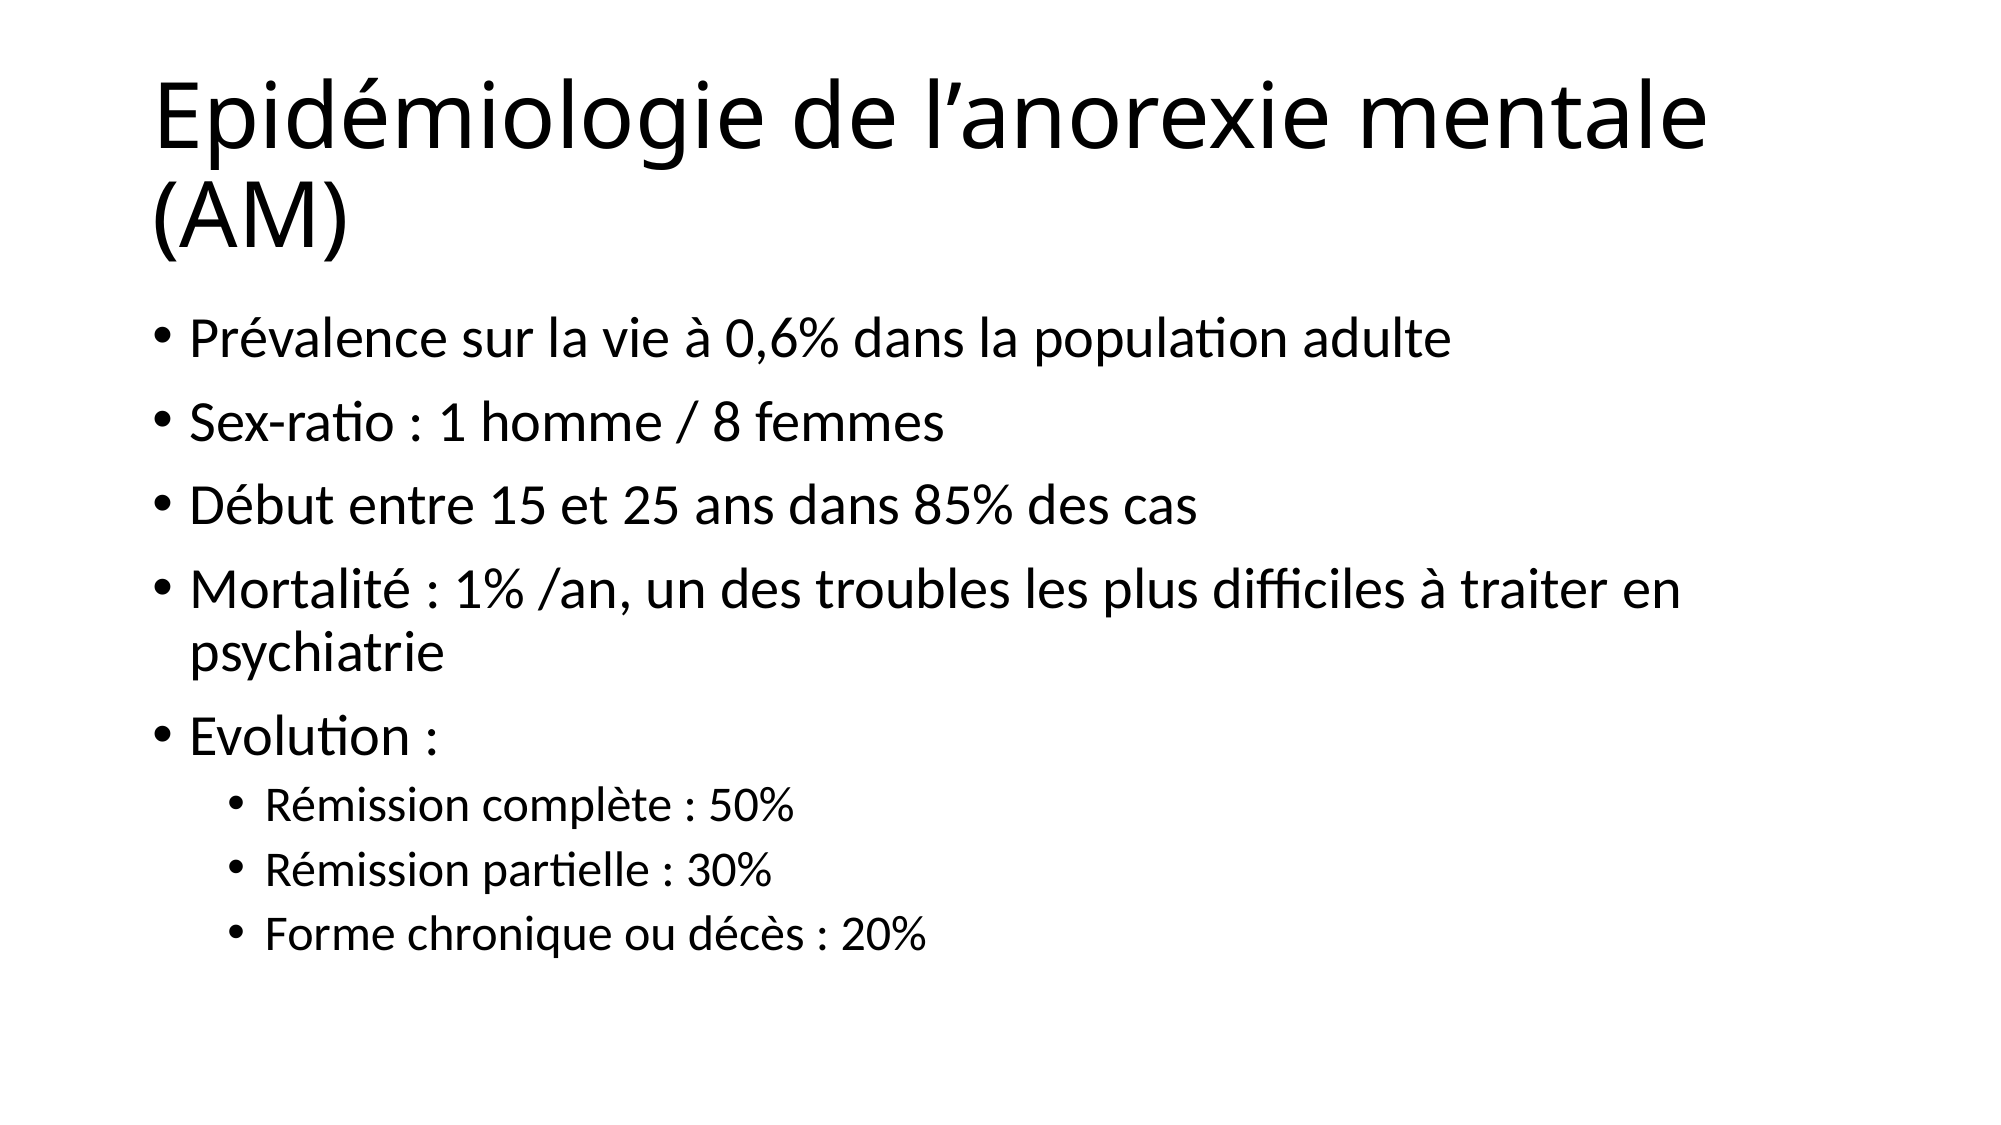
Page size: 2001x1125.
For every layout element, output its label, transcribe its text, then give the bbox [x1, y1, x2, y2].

title Epidémiologie de l’anorexie mentale (AM) [137, 59, 1863, 278]
list Prévalence sur la vie à 0,6% dans la population adulte Sex-ratio : 1 homme / 8 femmes Début entre 15 et 25 ans dans 85% des cas Mortalité : 1% /an, un des troubles les plus difficiles à traiter en psychiatrie Evolution : Rémission complète : 50% Rémission partielle : 30% Forme chronique ou décès : 20% [137, 299, 1863, 1014]
